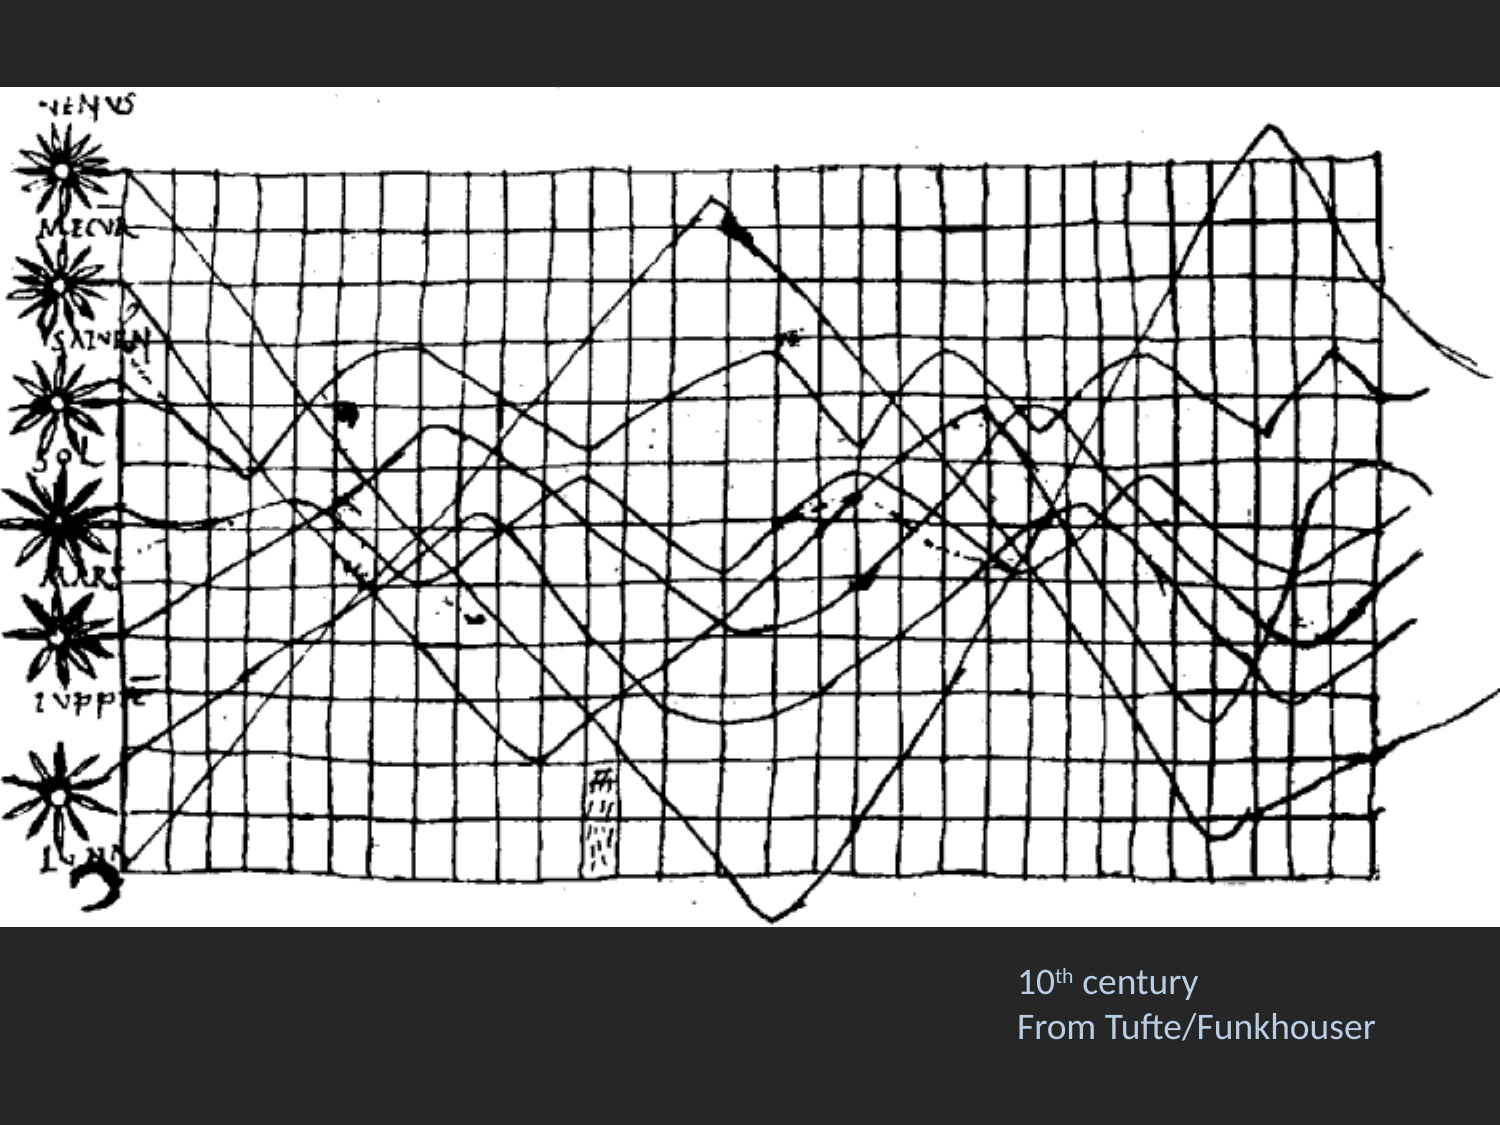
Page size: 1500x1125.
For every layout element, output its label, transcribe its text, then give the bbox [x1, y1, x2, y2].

picture [0, 86, 1500, 928]
text_box 10th century From Tufte/Funkhouser [1002, 949, 1392, 1055]
